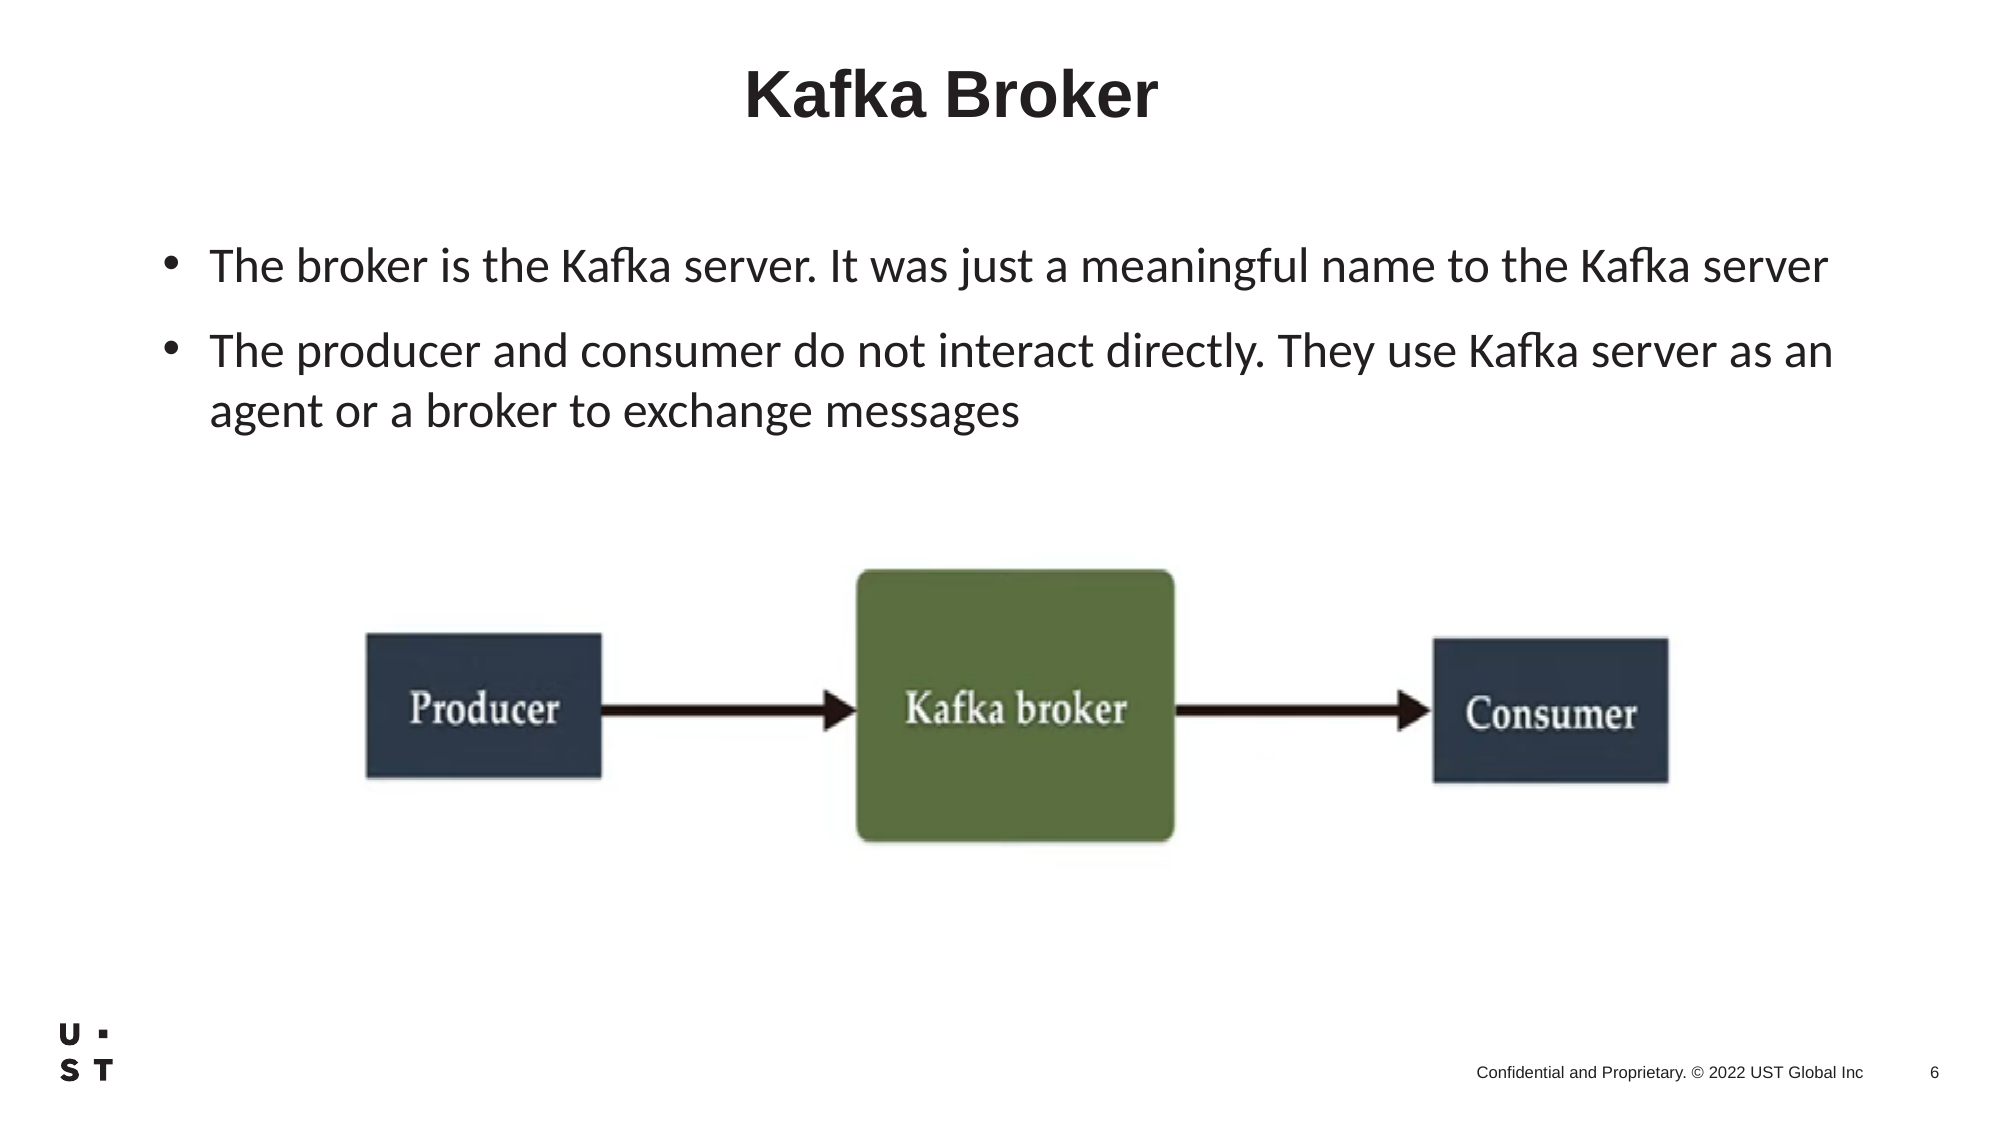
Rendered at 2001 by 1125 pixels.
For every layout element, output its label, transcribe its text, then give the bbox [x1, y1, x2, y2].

picture [260, 474, 1764, 972]
title Kafka Broker [60, 60, 1940, 210]
text_box The broker is the Kafka server. It was just a meaningful name to the Kafka server The producer and consumer do not interact directly. They use Kafka server as an agent or a broker to exchange messages [162, 232, 1940, 508]
